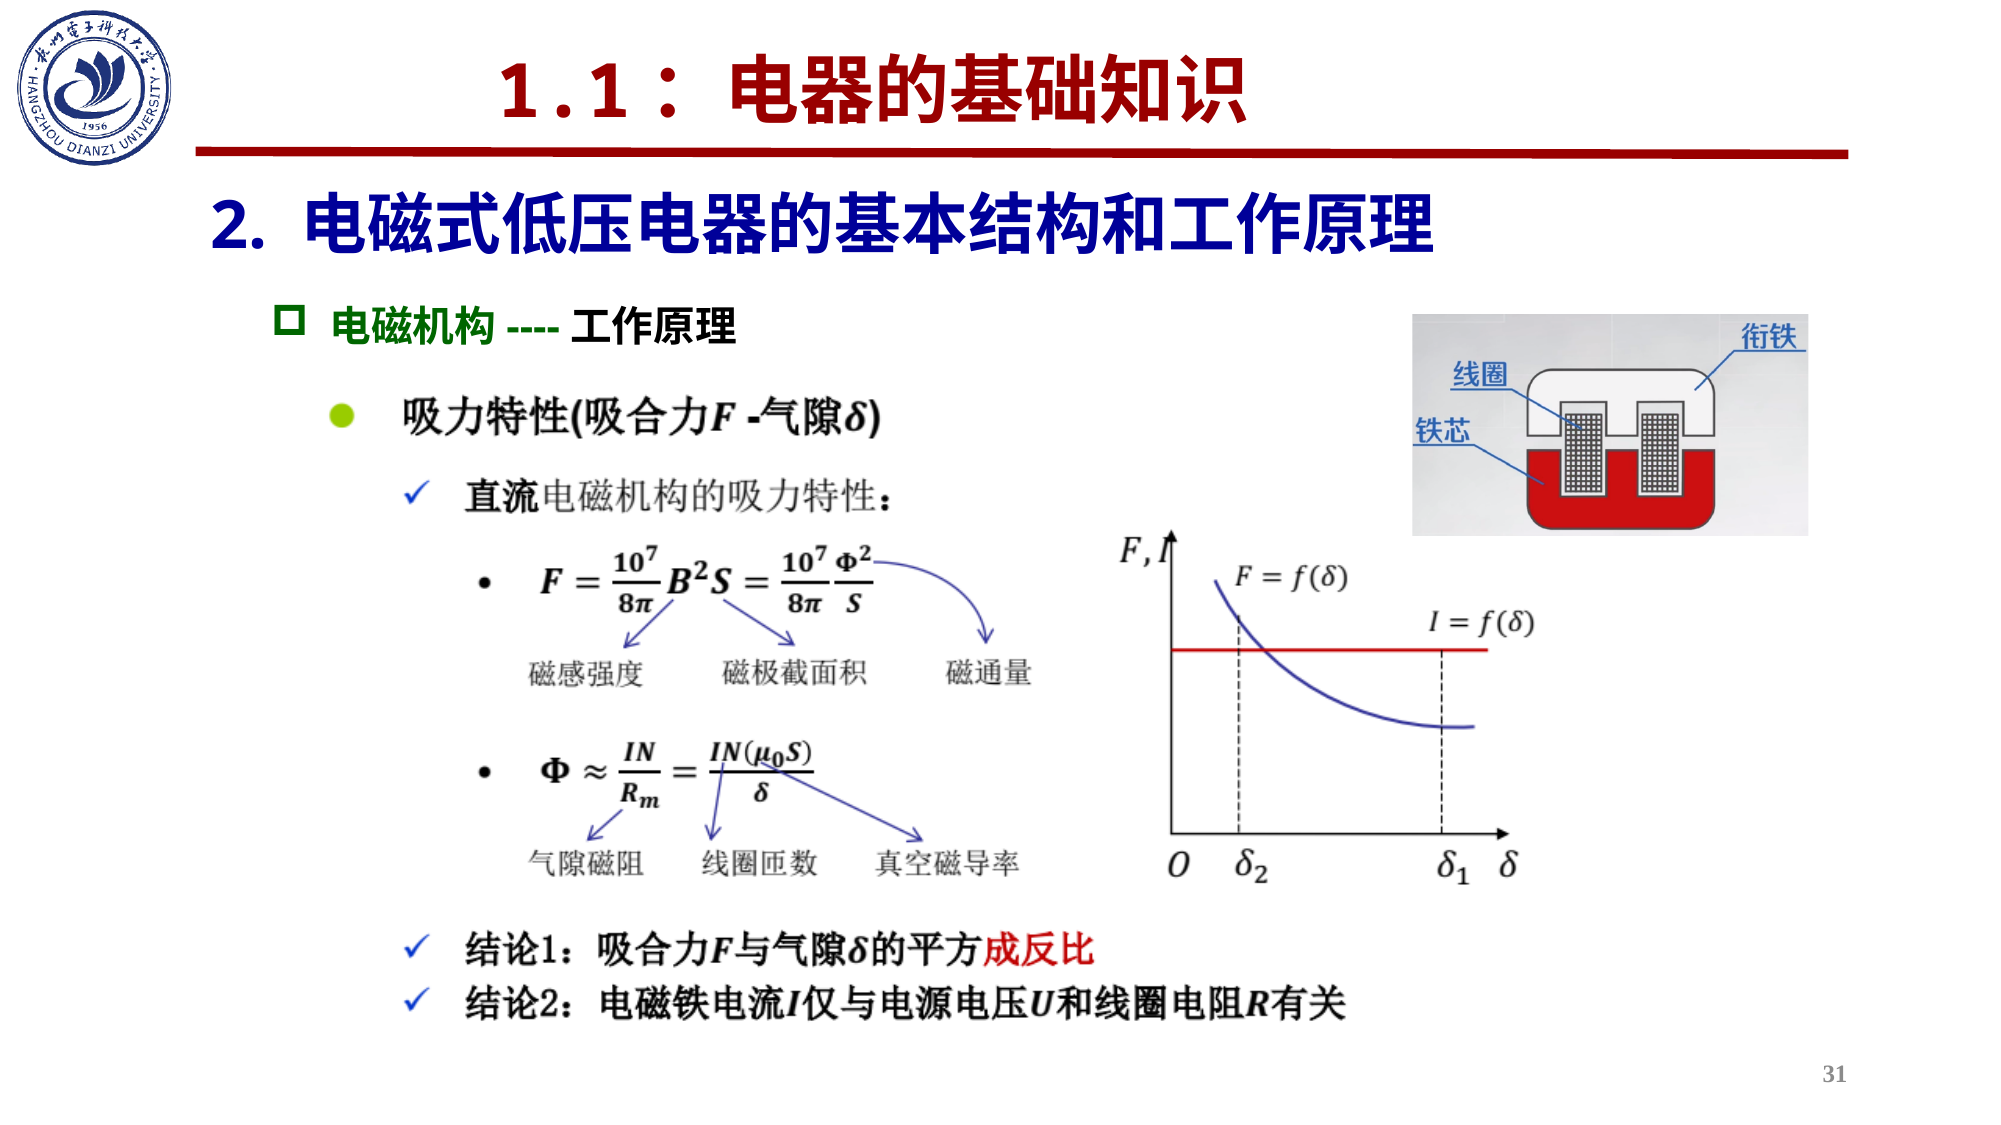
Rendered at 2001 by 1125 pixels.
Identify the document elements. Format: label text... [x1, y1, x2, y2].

text_box 电磁机构----工作原理 [256, 290, 1849, 377]
picture [314, 314, 1809, 1035]
text_box 2. 电磁式低压电器的基本结构和工作原理 [195, 174, 1542, 269]
text_box 1.1：电器的基础知识 [482, 34, 1265, 140]
slide_number 31 [1412, 1042, 1863, 1103]
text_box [195, 151, 1849, 155]
picture [14, 2, 175, 174]
